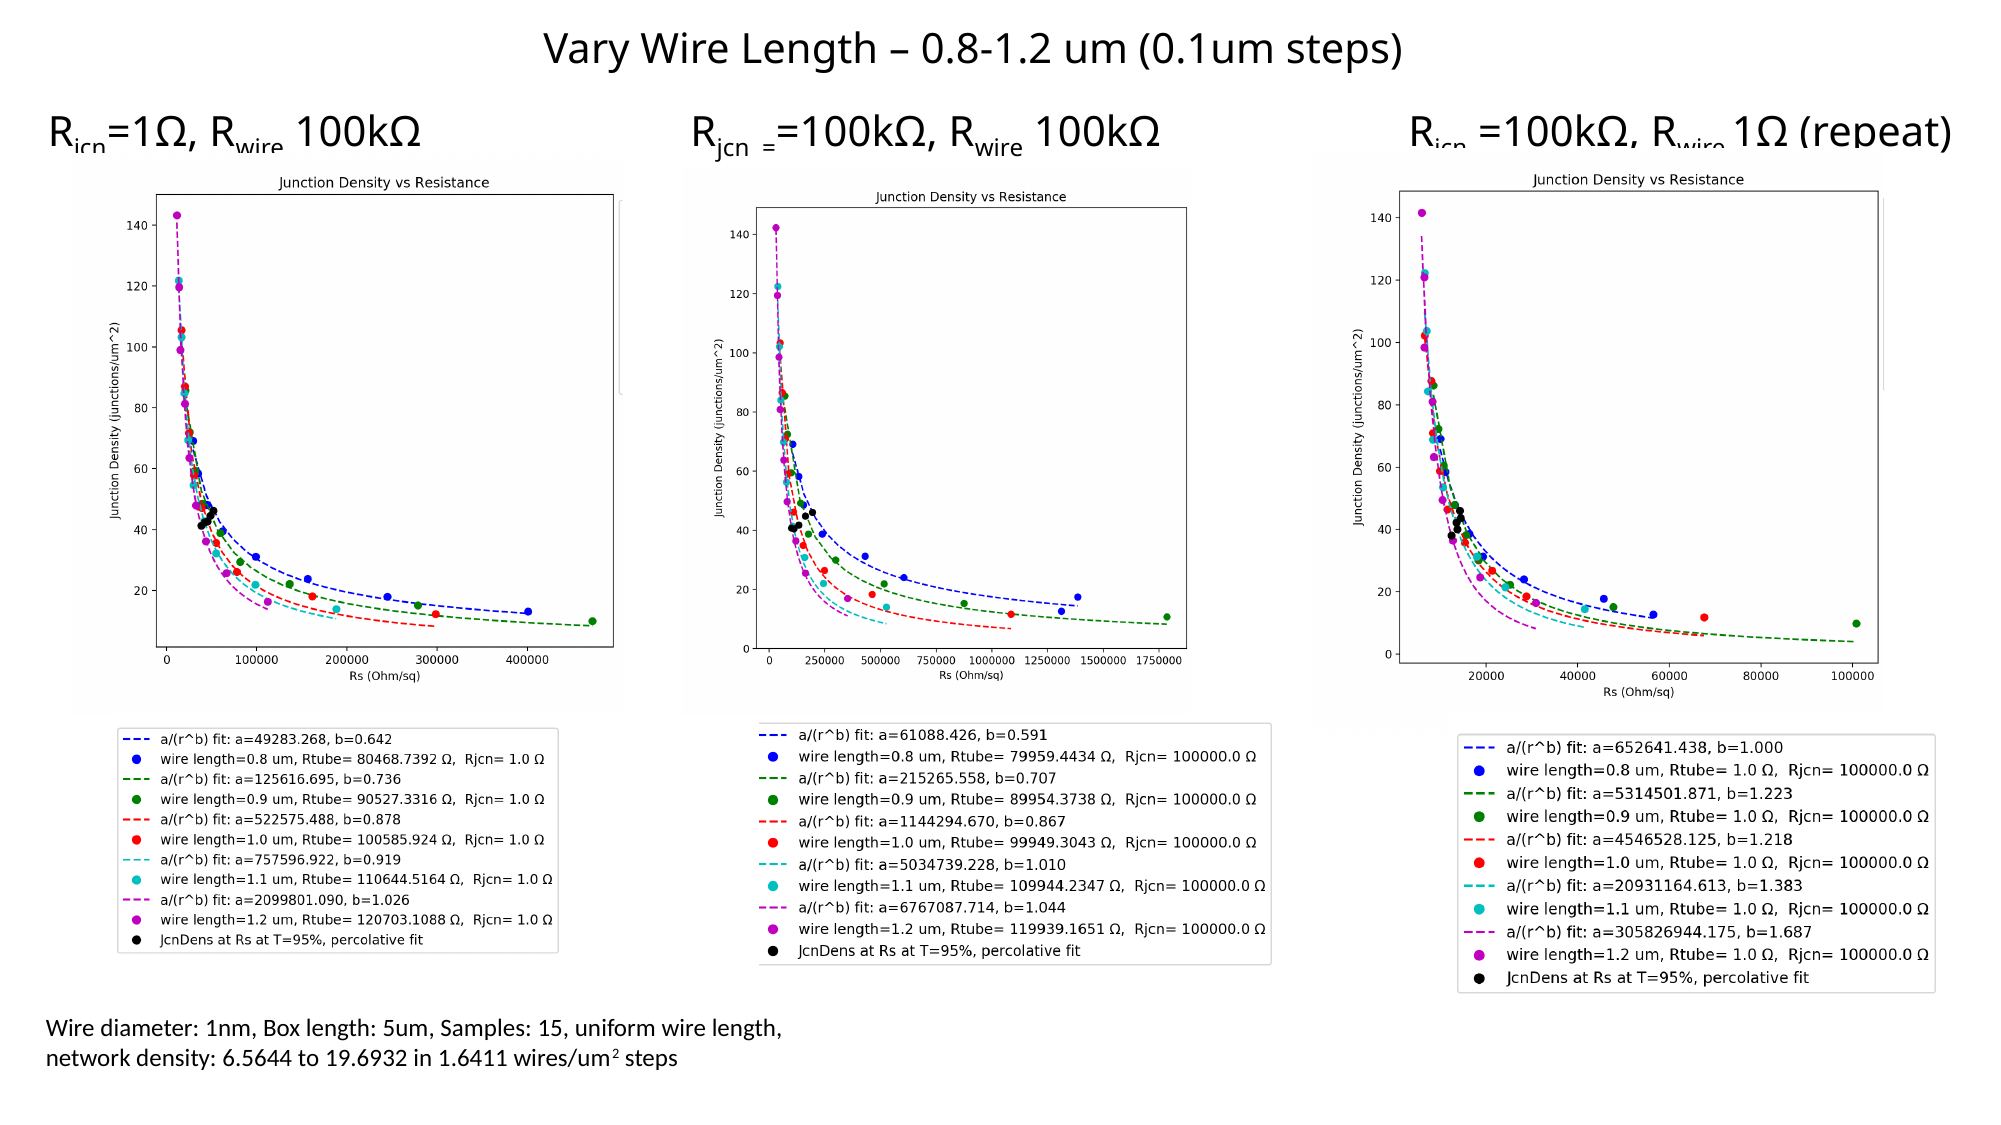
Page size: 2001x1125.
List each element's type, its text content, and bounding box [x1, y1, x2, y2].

text_box Wire diameter: 1nm, Box length: 5um, Samples: 15, uniform wire length, network density: 6.5644 to 19.6932 in 1.6411 wires/um2 steps [31, 1003, 805, 1124]
picture [68, 153, 640, 967]
picture [1309, 148, 1991, 1004]
text_box Vary Wire Length – 0.8-1.2 um (0.1um steps) [319, 14, 1627, 79]
picture [682, 167, 1292, 983]
